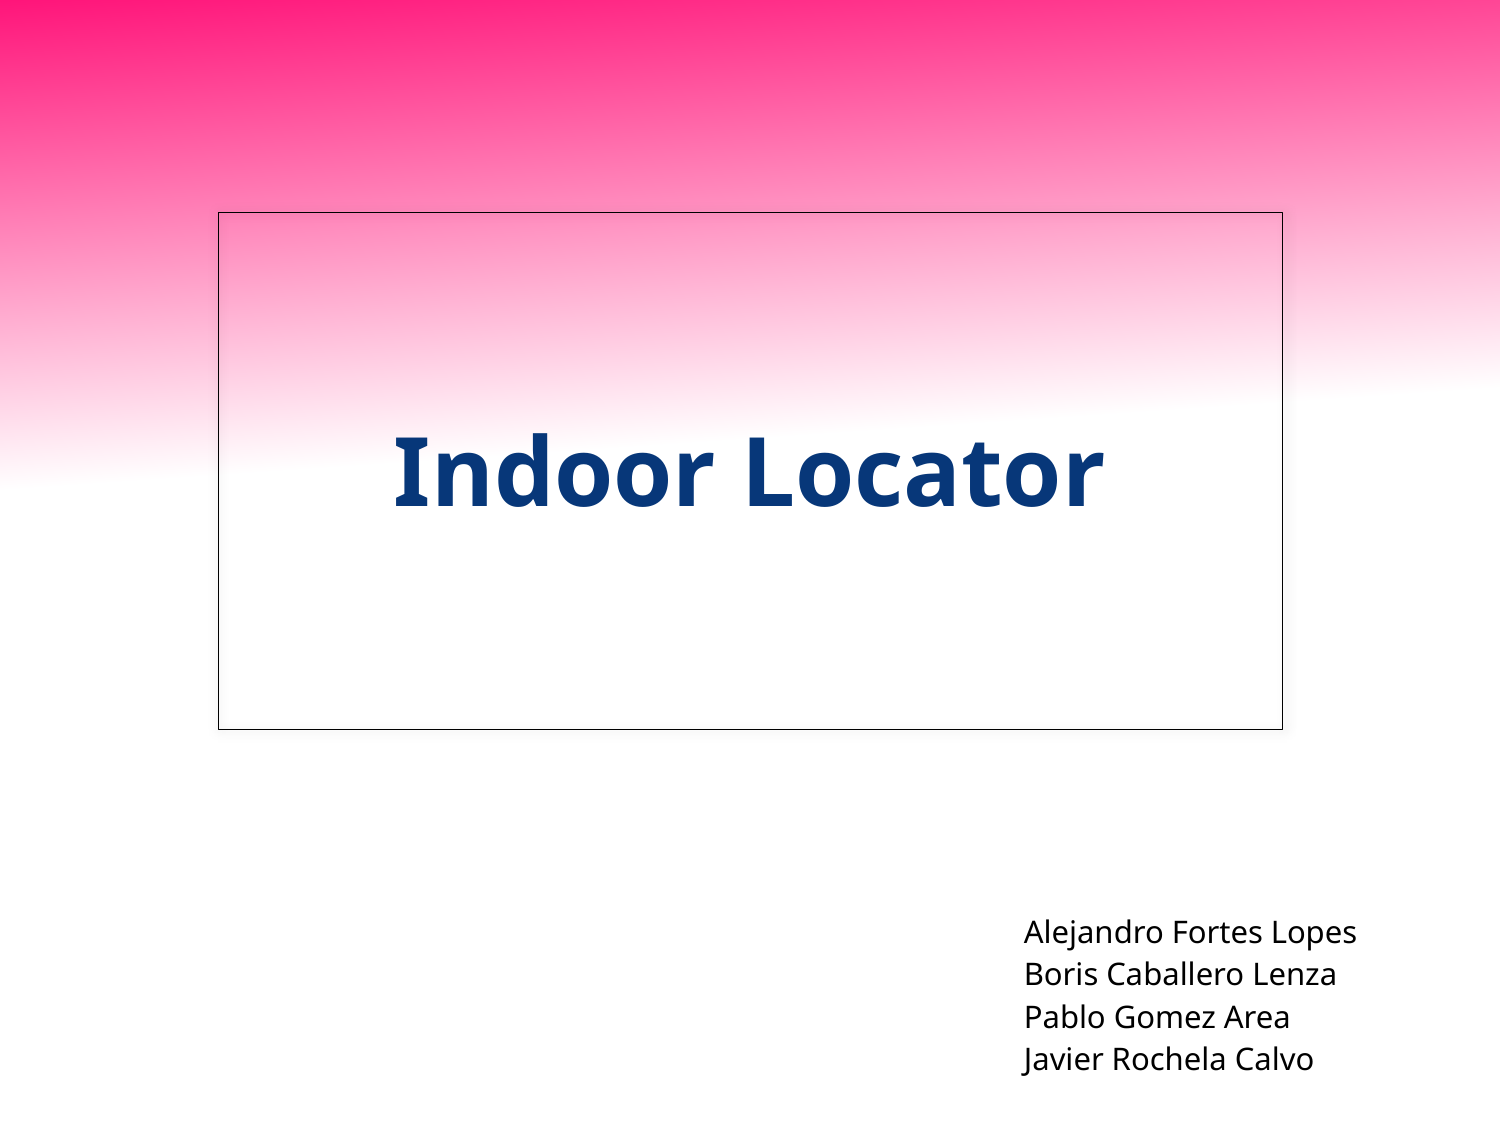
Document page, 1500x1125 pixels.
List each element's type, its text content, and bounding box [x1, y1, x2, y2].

title Indoor Locator [217, 249, 1283, 533]
subtitle Alejandro Fortes Lopes Boris Caballero Lenza Pablo Gomez Area Javier Rochela Calvo [1008, 904, 1442, 1087]
